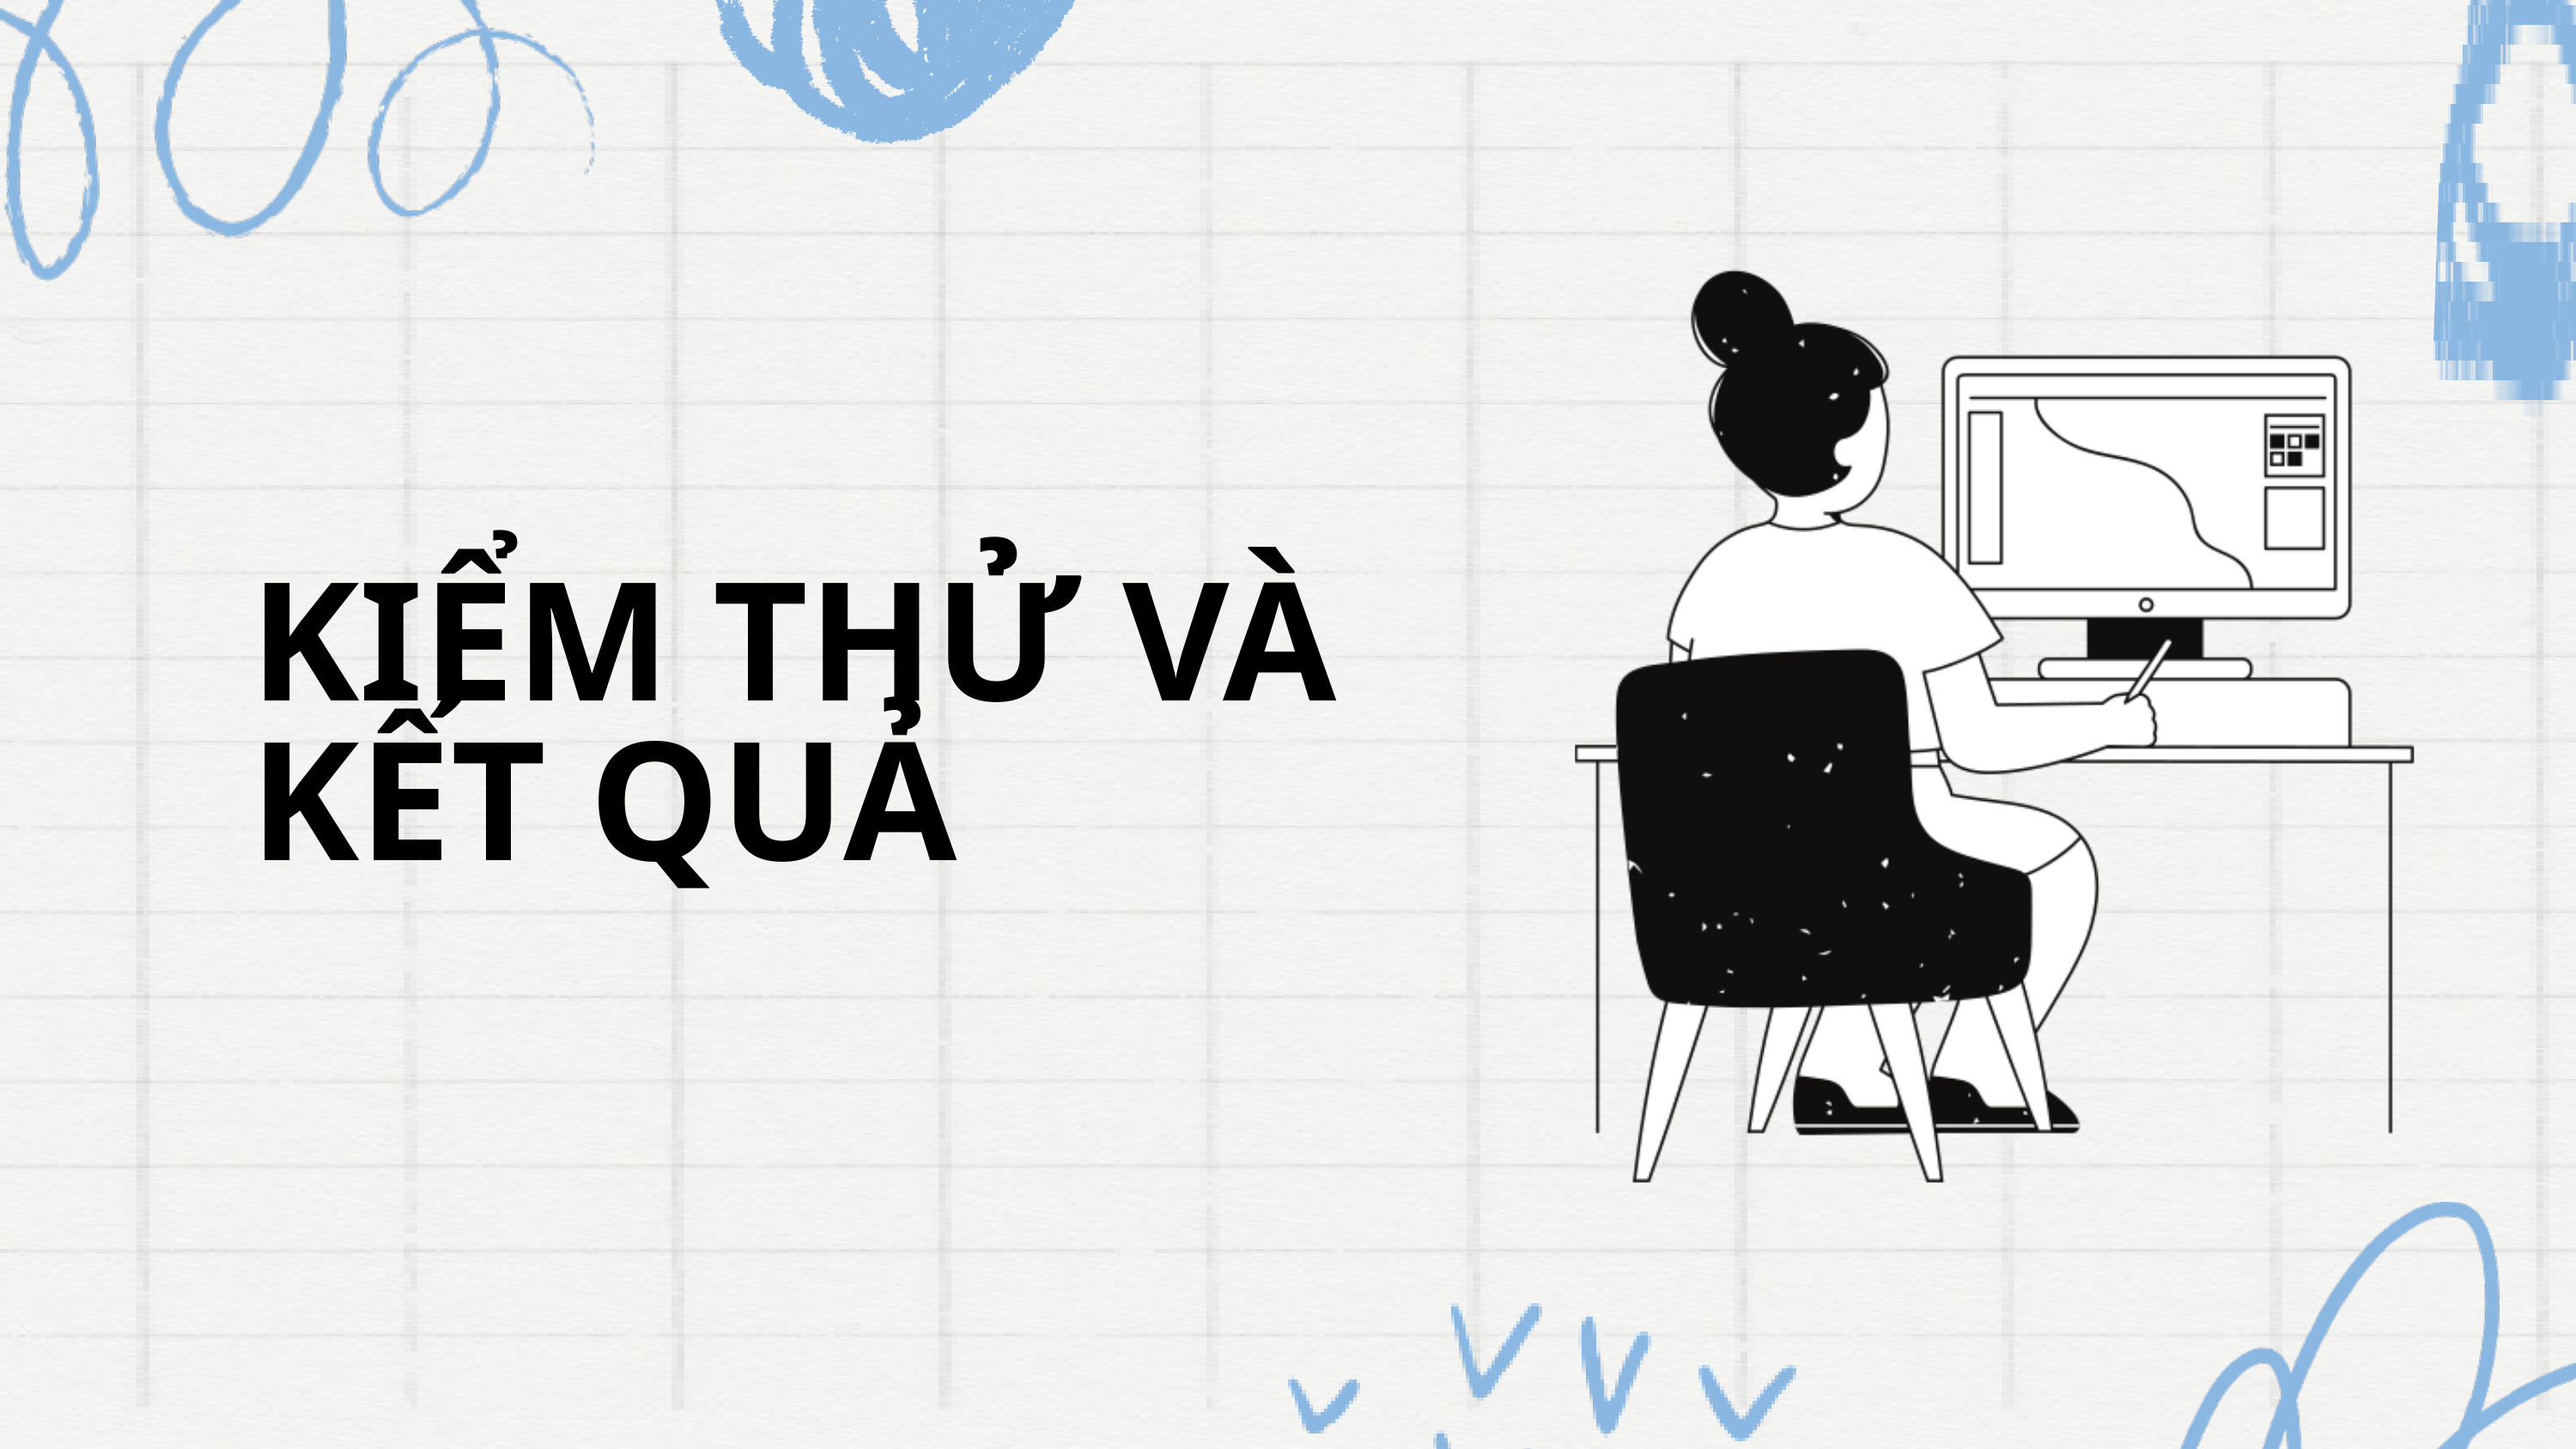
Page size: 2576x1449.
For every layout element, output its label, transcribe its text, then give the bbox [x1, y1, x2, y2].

text_box [2162, 1202, 2576, 1449]
text_box [2431, 0, 2576, 419]
text_box [1575, 264, 2415, 1185]
text_box [1288, 1303, 1862, 1449]
text_box [0, 0, 2576, 1449]
text_box [704, 0, 1113, 145]
text_box KIỂM THỬ VÀ KẾT QUẢ [250, 573, 1461, 894]
text_box [0, 0, 596, 282]
